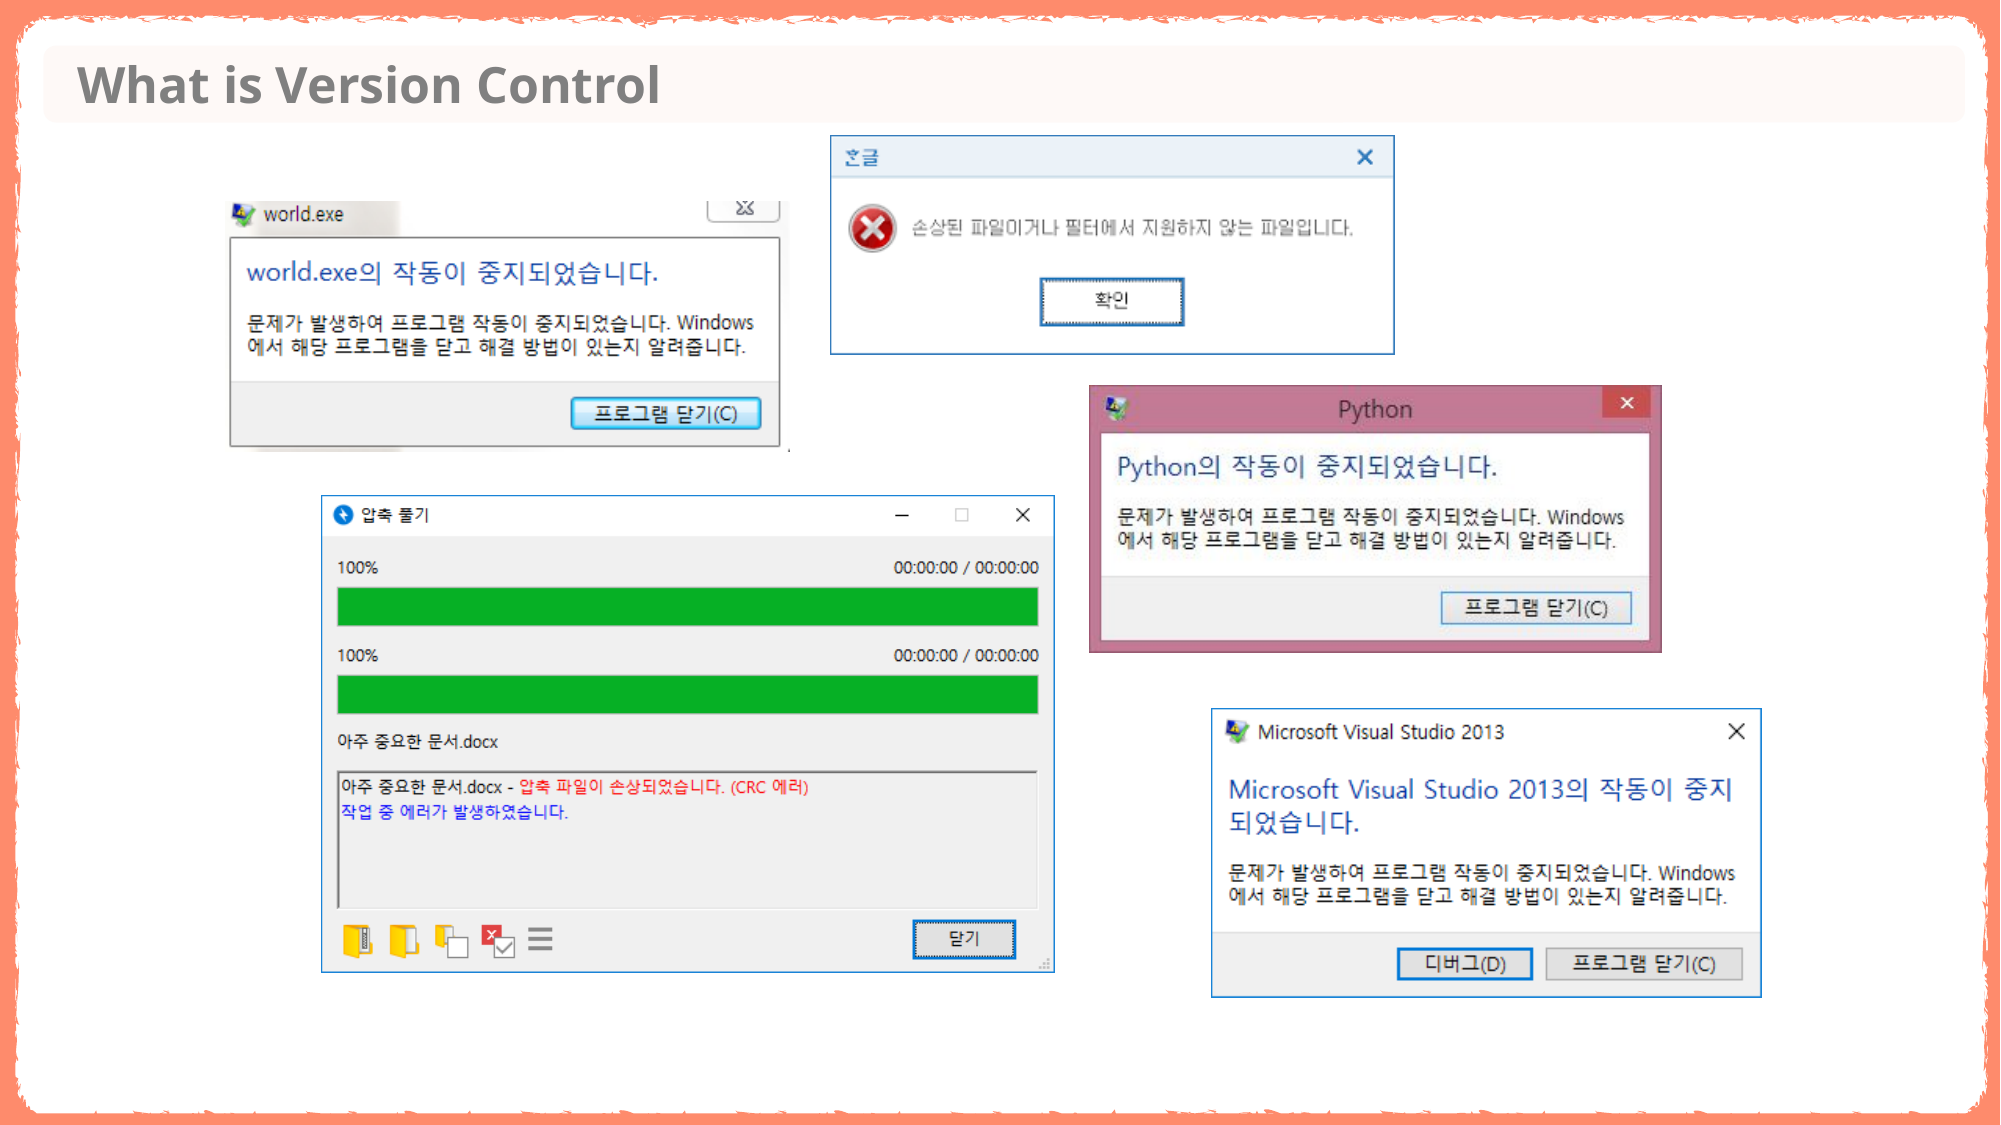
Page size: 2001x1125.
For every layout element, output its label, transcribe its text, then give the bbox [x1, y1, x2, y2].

picture [321, 495, 1055, 973]
picture [1089, 385, 1662, 653]
picture [830, 135, 1395, 355]
text_box What is Version Control [42, 44, 1967, 124]
picture [1211, 708, 1762, 998]
text_box [0, 0, 2000, 1125]
picture [225, 201, 790, 452]
